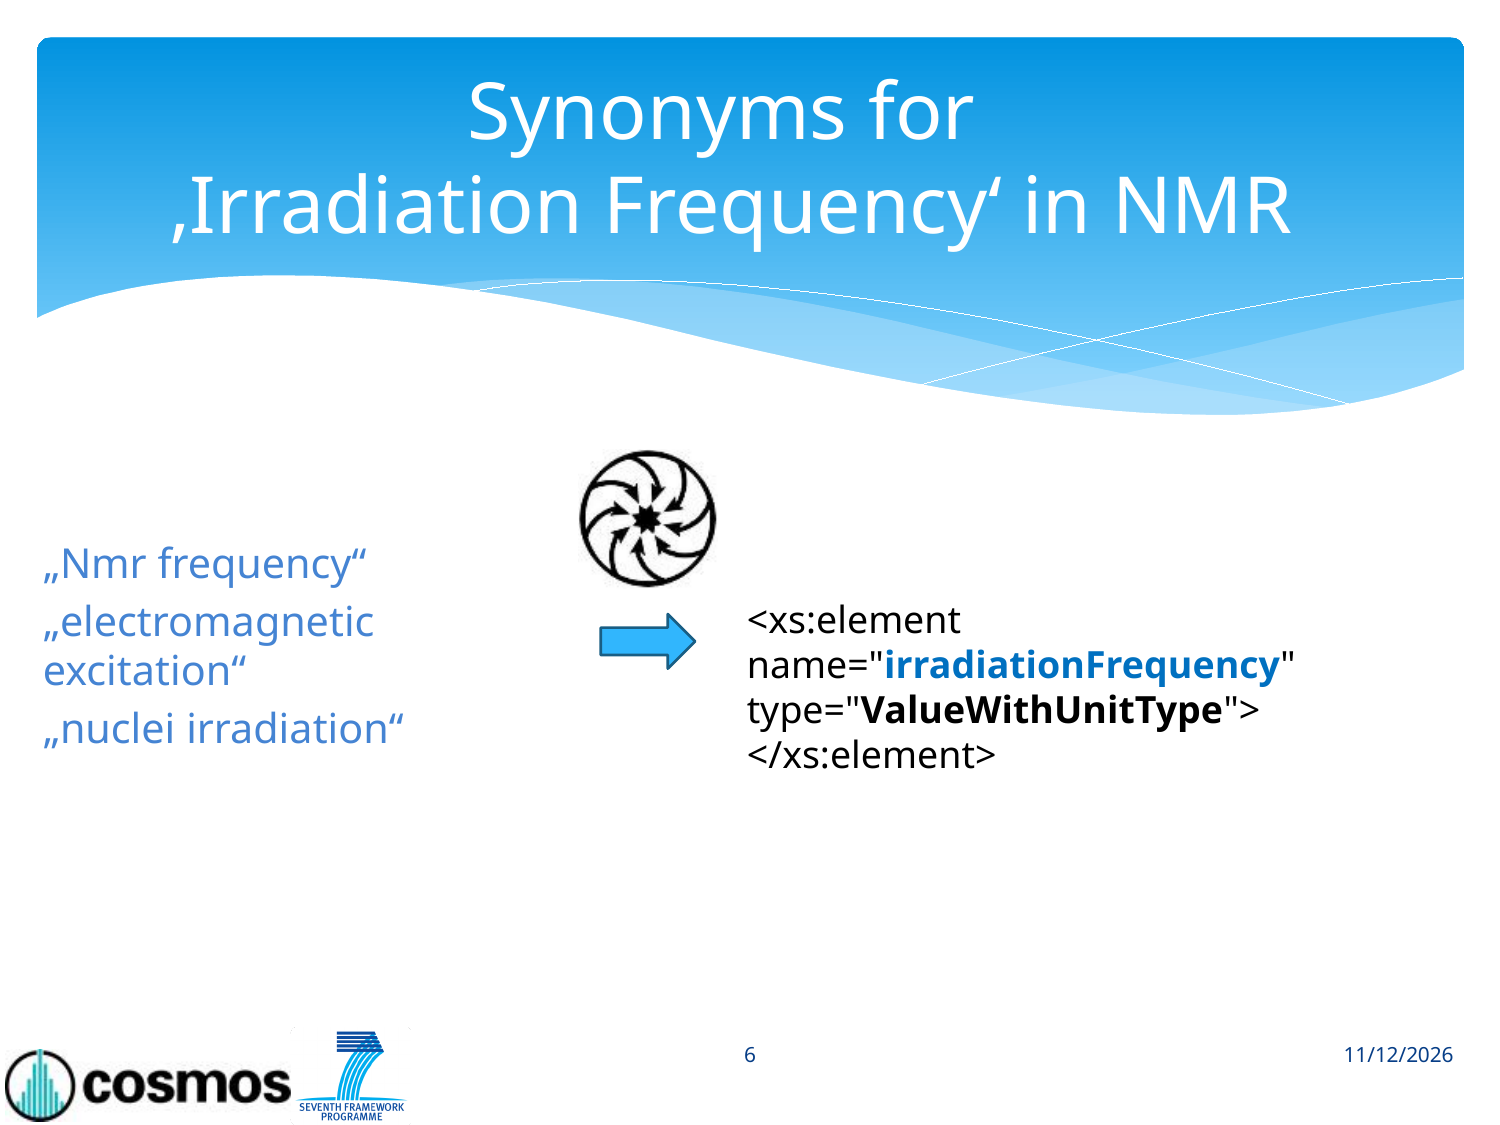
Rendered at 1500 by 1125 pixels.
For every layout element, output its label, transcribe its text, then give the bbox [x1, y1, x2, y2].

text_box „Nmr frequency“ „electromagnetic excitation“ „nuclei irradiation“ [0, 530, 599, 762]
text_box [599, 612, 697, 670]
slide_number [847, 1025, 1469, 1086]
slide_number 6 [654, 1025, 846, 1086]
title Synonyms for ‚Irradiation Frequency‘ in NMR [57, 52, 1408, 258]
footer [31, 1025, 653, 1086]
picture [578, 449, 718, 589]
text_box <xs:element name="irradiationFrequency" type="ValueWithUnitType"> </xs:element> [732, 588, 1488, 784]
picture [5, 1049, 291, 1122]
